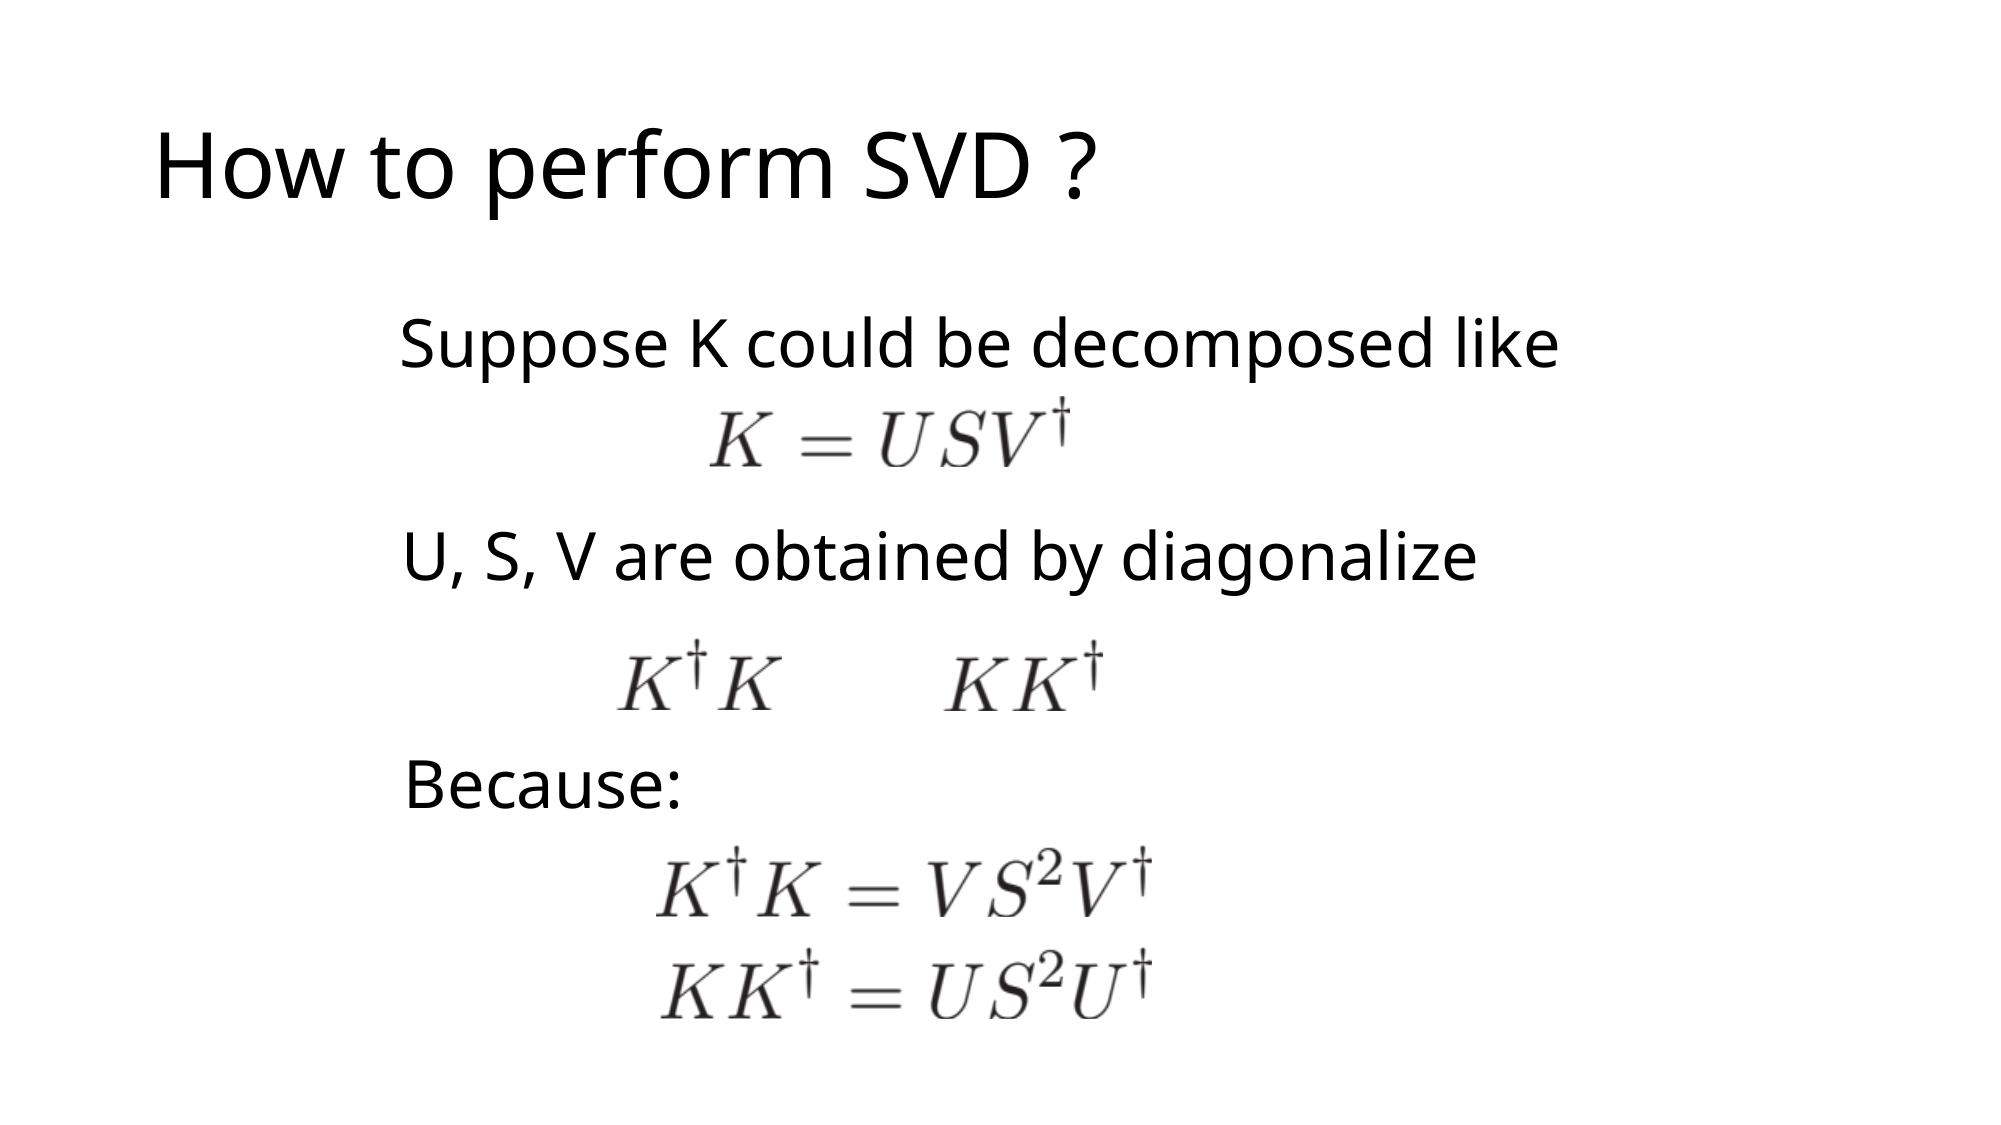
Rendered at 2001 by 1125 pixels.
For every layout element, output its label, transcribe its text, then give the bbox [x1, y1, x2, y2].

picture [660, 947, 1152, 1019]
text_box Suppose K could be decomposed like [385, 293, 1578, 389]
picture [656, 845, 1152, 917]
picture [942, 639, 1104, 711]
text_box Because: [389, 733, 699, 829]
text_box U, S, V are obtained by diagonalize [387, 506, 1513, 602]
picture [709, 395, 1070, 467]
picture [615, 638, 782, 710]
title How to perform SVD ? [137, 59, 1863, 278]
